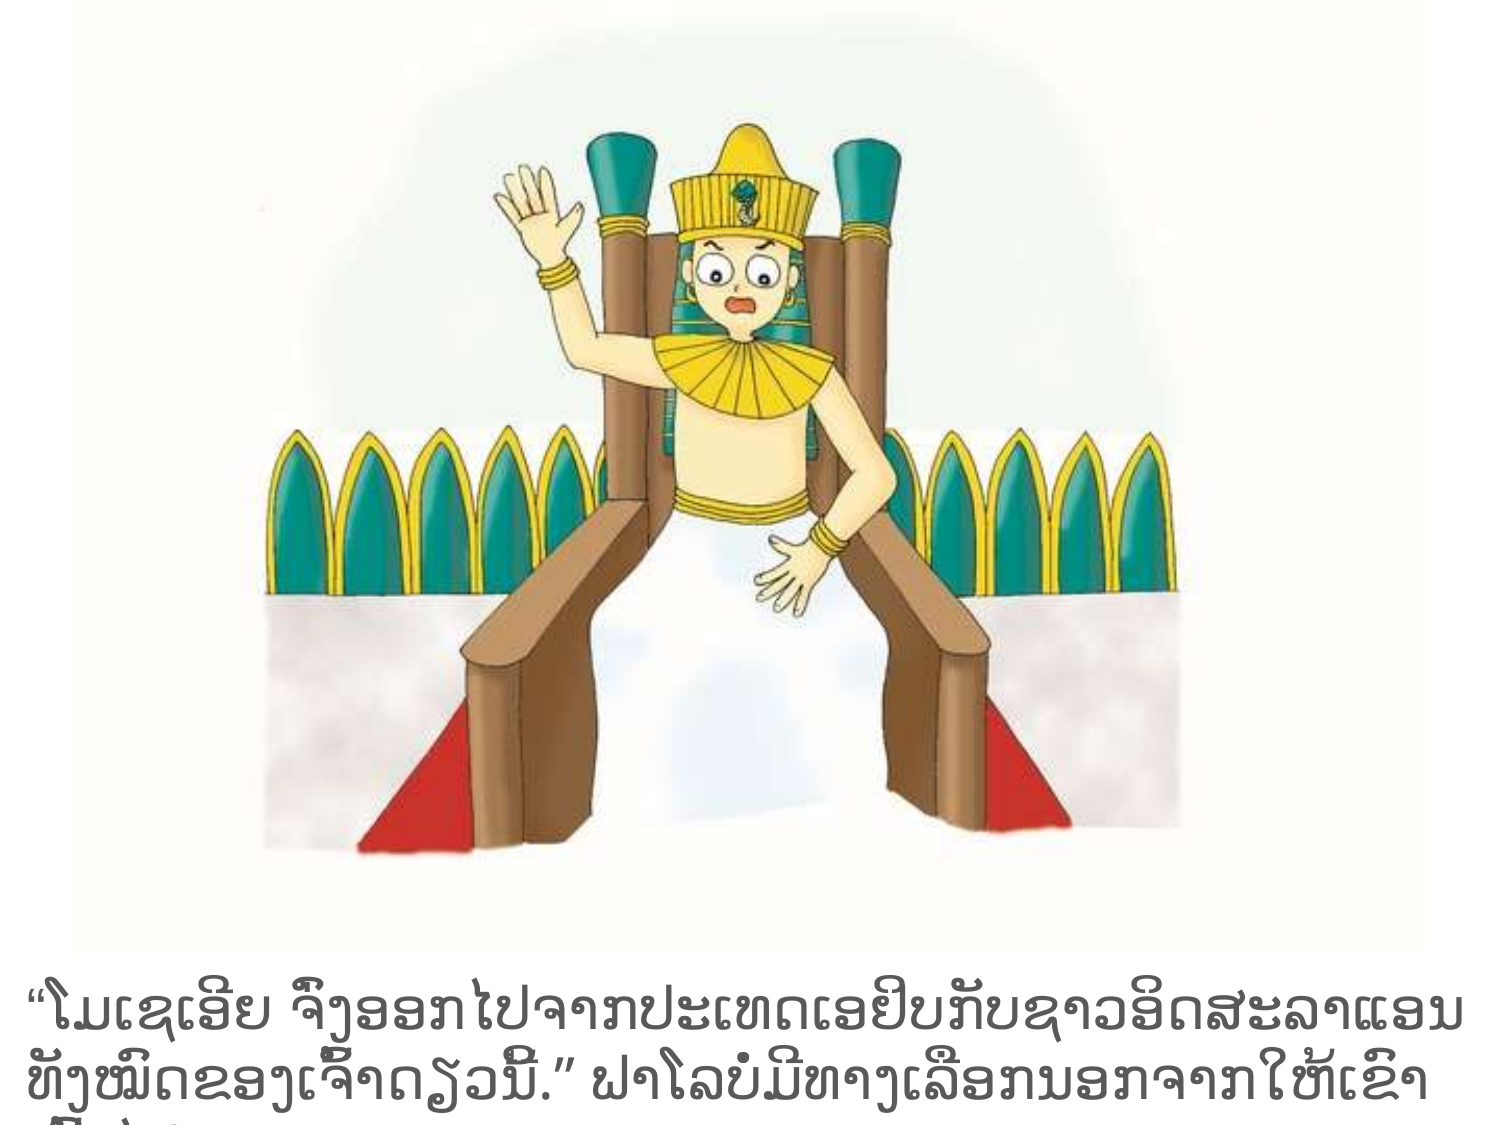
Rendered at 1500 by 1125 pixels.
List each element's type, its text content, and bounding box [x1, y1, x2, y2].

text_box “ໂມເຊ​ເອີຍ ຈົ່ງ​ອອກ​ໄປ​ຈາກ​ປະເທດ​ເອຢິບ​ກັບ​ຊາວ​ອິດສະລາແອນ​ທັງໝົດ​ຂອງ​ເຈົ້າ​ດຽວນີ້.” ຟາໂລ​ບໍ່​ມີ​ທາງ​ເລືອກ​ນອກ​ຈາກ​ໃຫ້​ເຂົາ​ເຈົ້າ​ໄປ. [11, 964, 1498, 1125]
picture [72, 0, 1427, 953]
